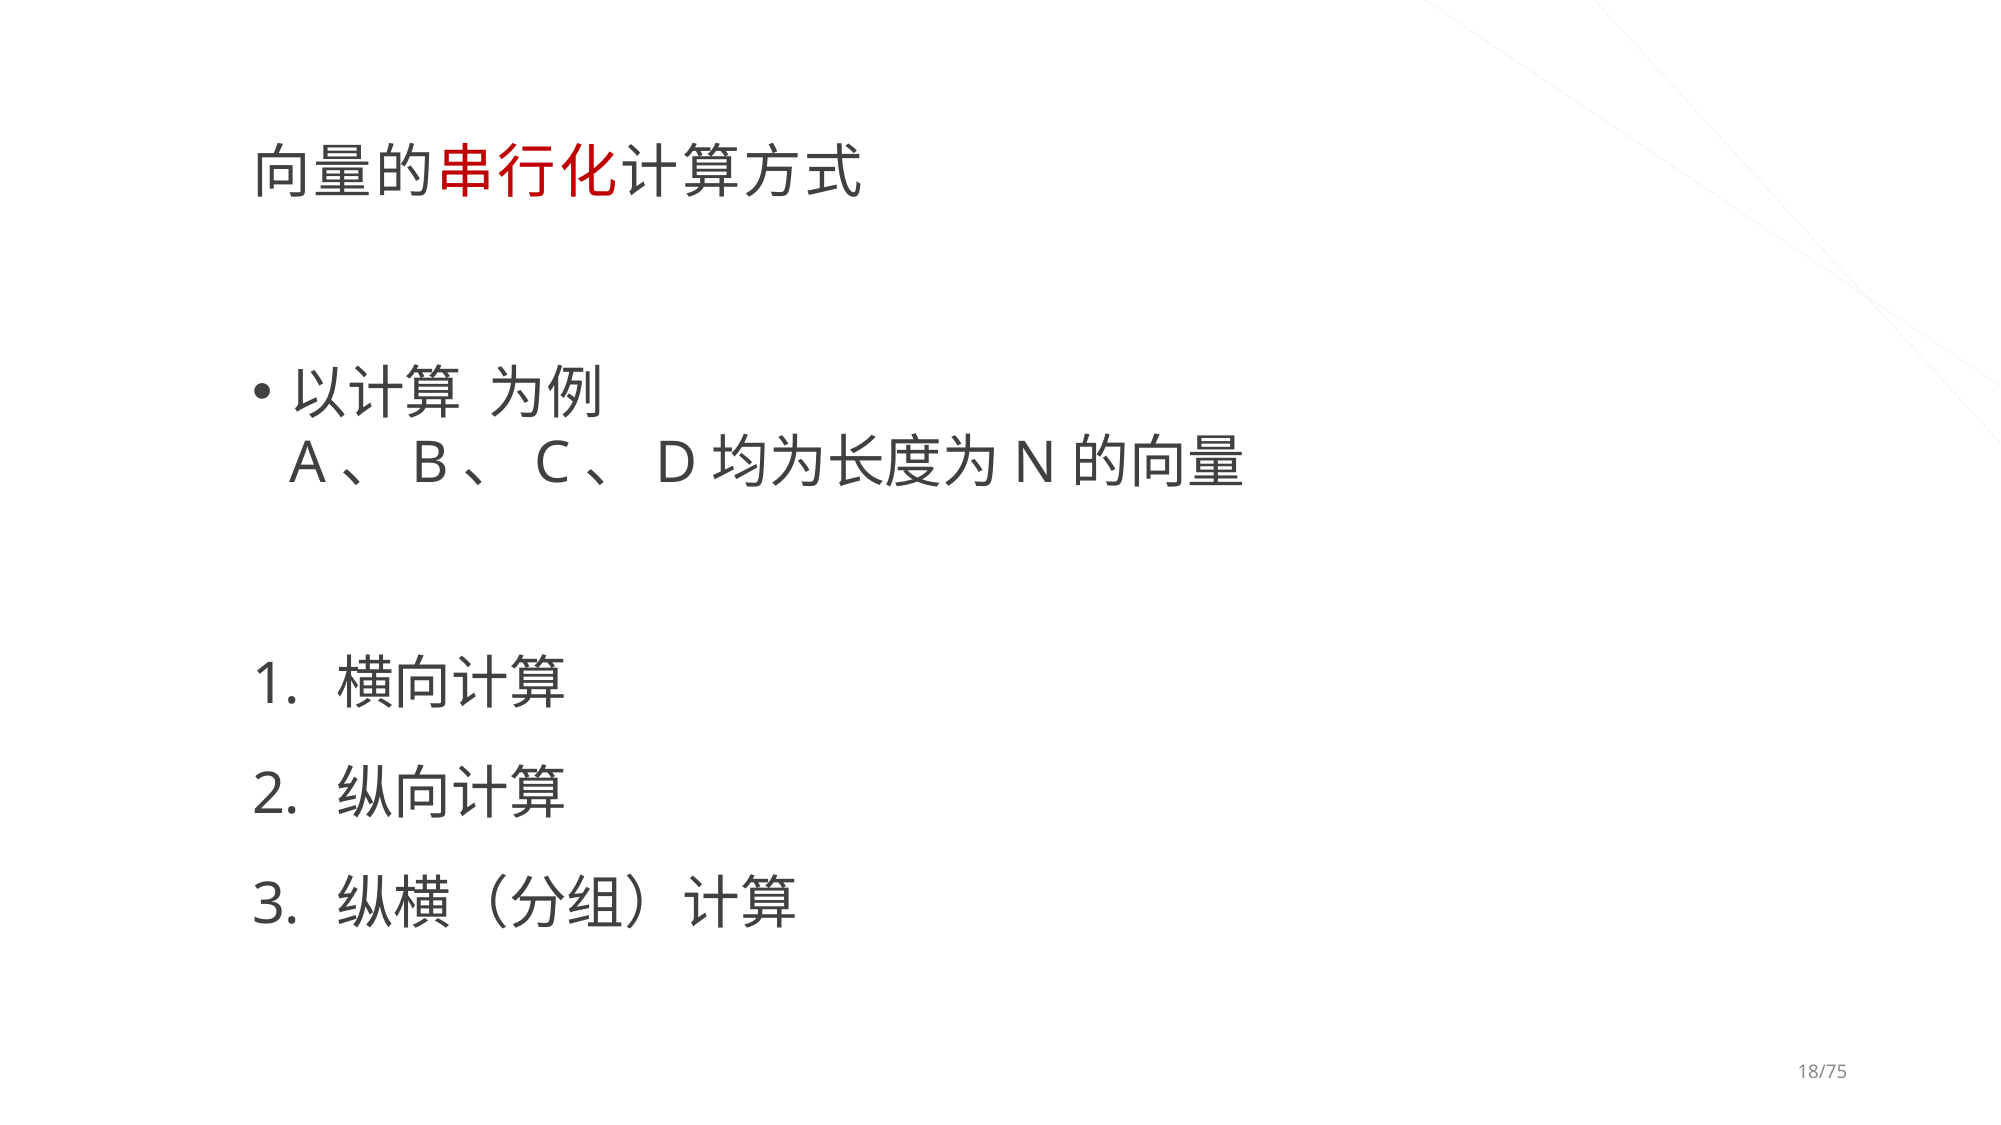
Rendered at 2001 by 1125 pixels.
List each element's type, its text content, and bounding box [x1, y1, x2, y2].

slide_number 18/75 [1412, 1042, 1863, 1103]
title 向量的串行化计算方式 [237, 98, 1763, 250]
